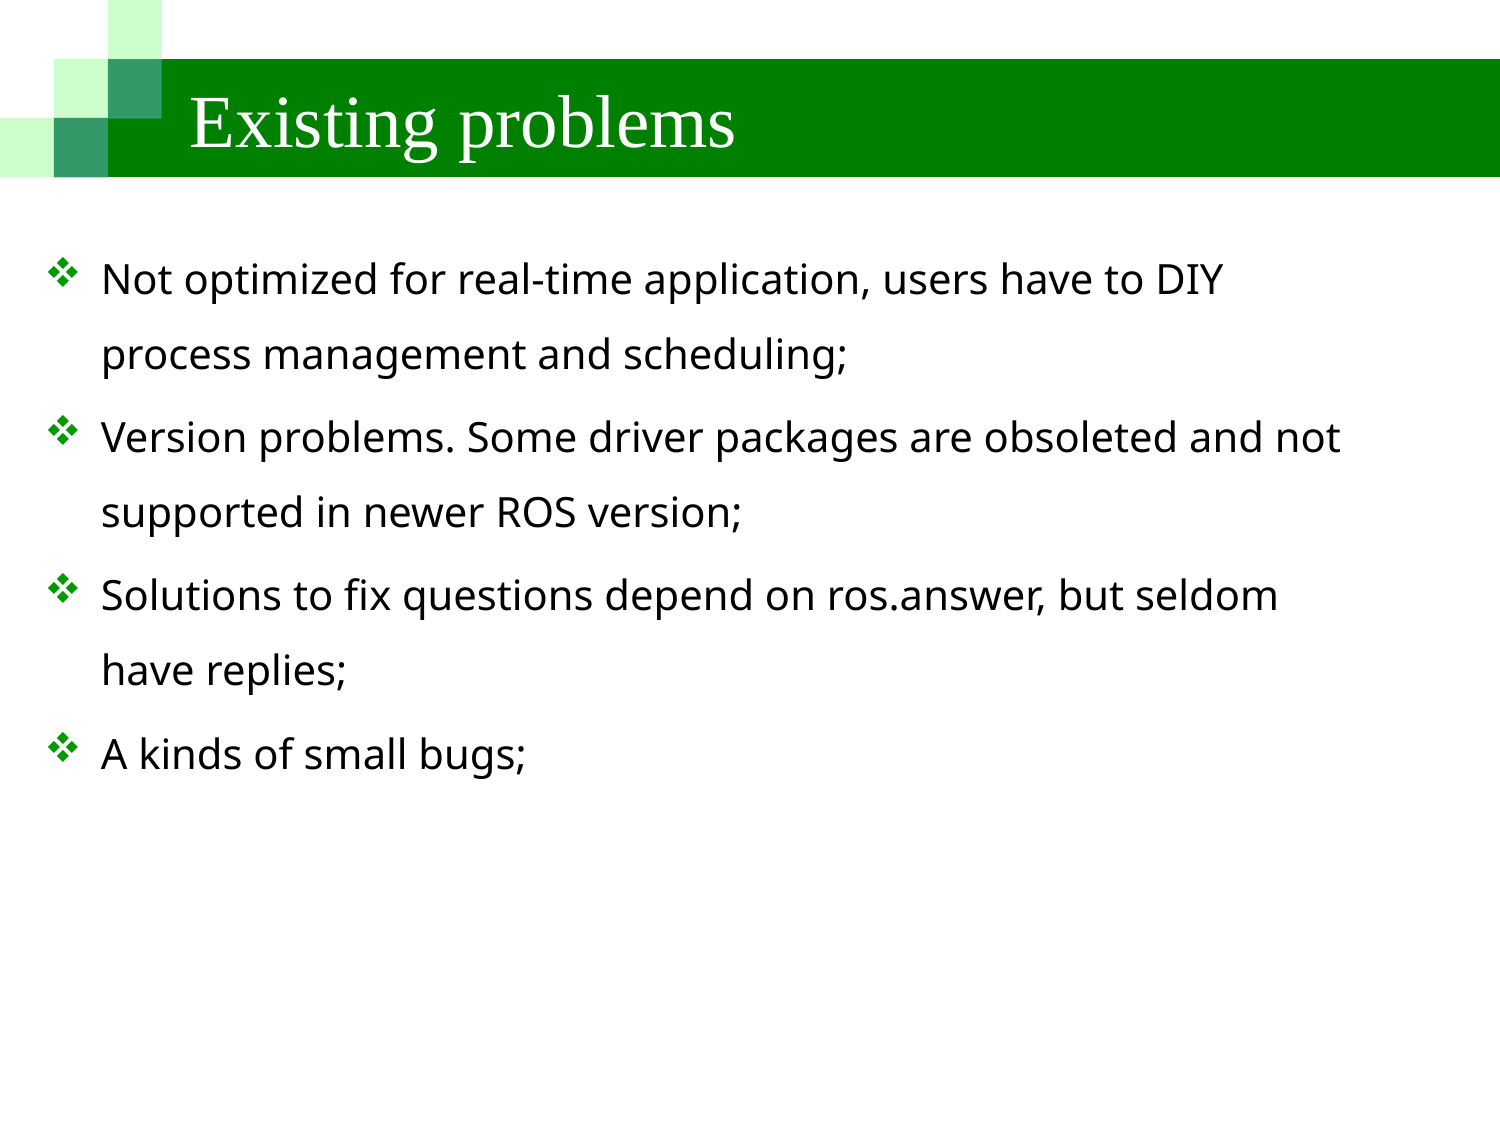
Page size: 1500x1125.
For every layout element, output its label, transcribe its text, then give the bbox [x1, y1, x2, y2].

title Existing problems [174, 55, 1500, 181]
list Not optimized for real-time application, users have to DIY process management and scheduling; Version problems. Some driver packages are obsoleted and not supported in newer ROS version; Solutions to fix questions depend on ros.answer, but seldom have replies; A kinds of small bugs; [29, 219, 1380, 869]
